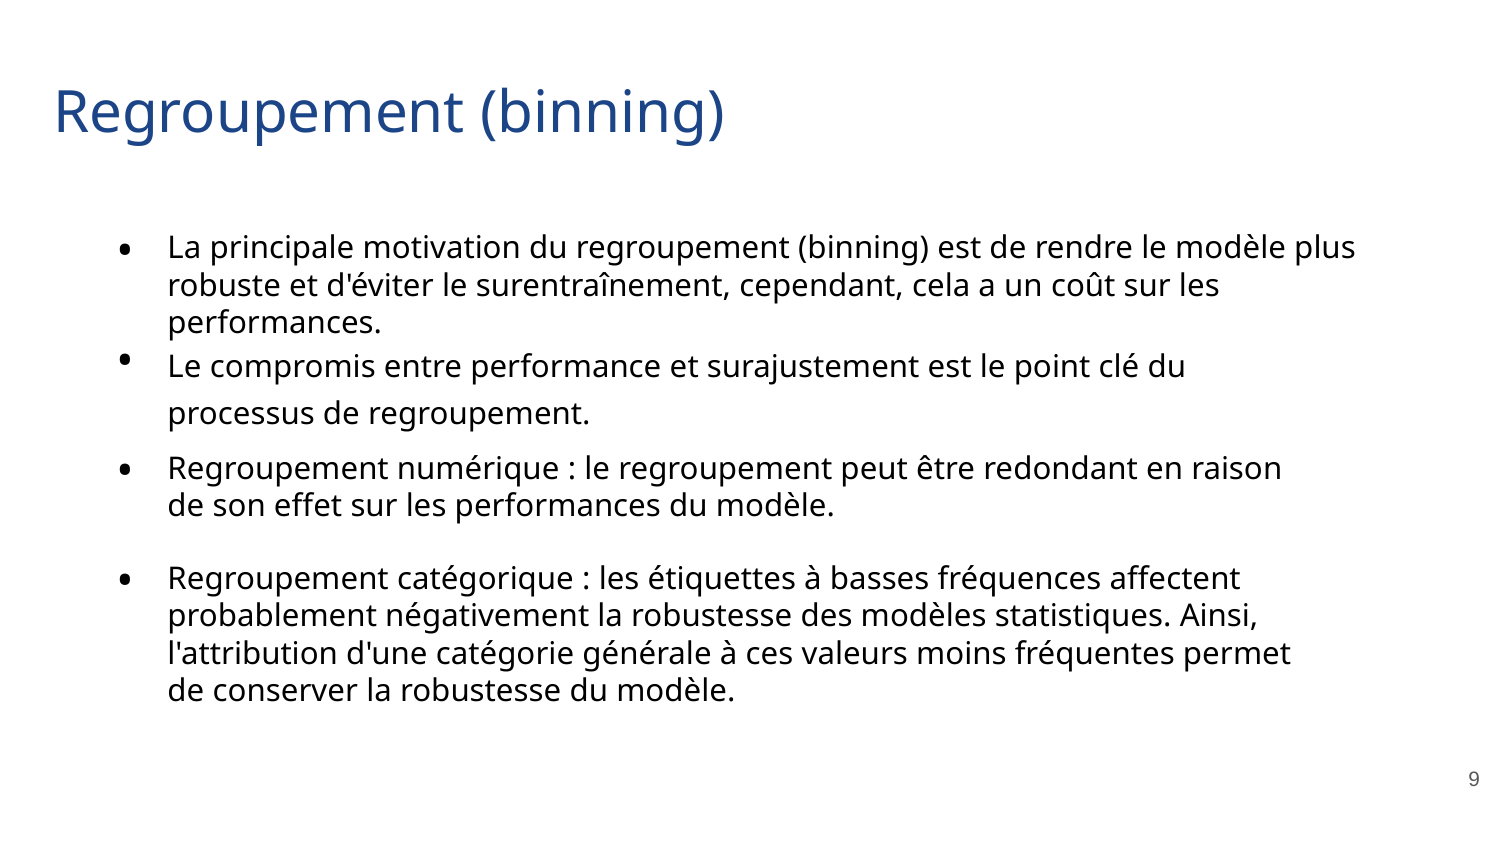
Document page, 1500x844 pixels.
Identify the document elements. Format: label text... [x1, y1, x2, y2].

text_box La principale motivation du regroupement (binning) est de rendre le modèle plus robuste et d'éviter le surentraînement, cependant, cela a un coût sur les performances. [165, 226, 1423, 304]
text_box • [114, 548, 136, 606]
text_box • [114, 218, 136, 277]
text_box Regroupement numérique : le regroupement peut être redondant en raison de son effet sur les performances du modèle. [165, 447, 1317, 525]
title Regroupement (binning) [51, 72, 1449, 167]
slide_number ‹#› [1389, 764, 1480, 830]
text_box Regroupement catégorique : les étiquettes à basses fréquences affectent probablement négativement la robustesse des modèles statistiques. Ainsi, l'attribution d'une catégorie générale à ces valeurs moins fréquentes permet de conserver la robustesse du modèle. [165, 556, 1329, 673]
text_box • [114, 438, 136, 496]
text_box Le compromis entre performance et surajustement est le point clé du processus de regroupement. [165, 336, 1340, 423]
text_box • [114, 328, 136, 386]
